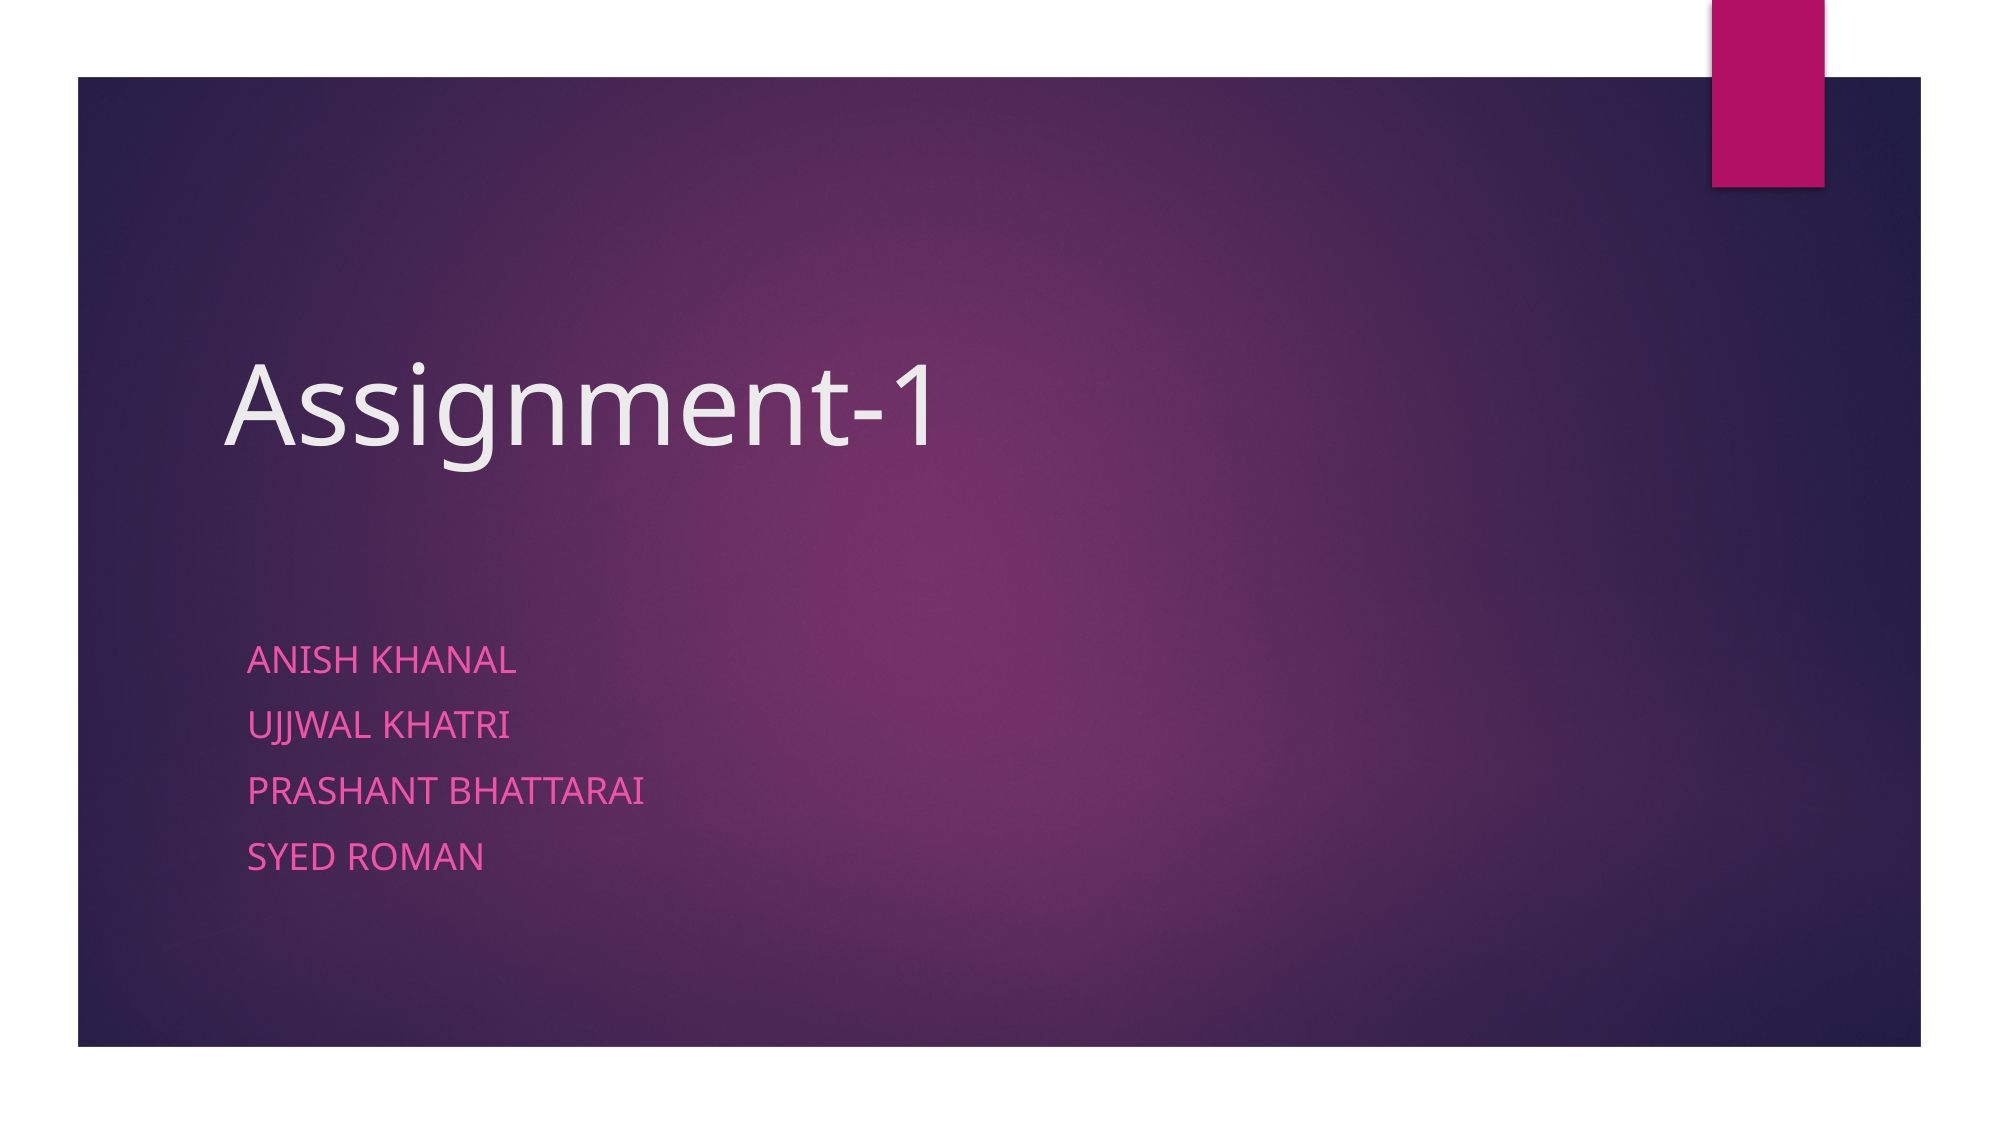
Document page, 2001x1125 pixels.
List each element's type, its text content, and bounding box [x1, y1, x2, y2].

title Assignment-1 [209, 291, 1726, 476]
subtitle Anish Khanal Ujjwal Khatri Prashant Bhattarai Syed roman [231, 628, 1589, 926]
